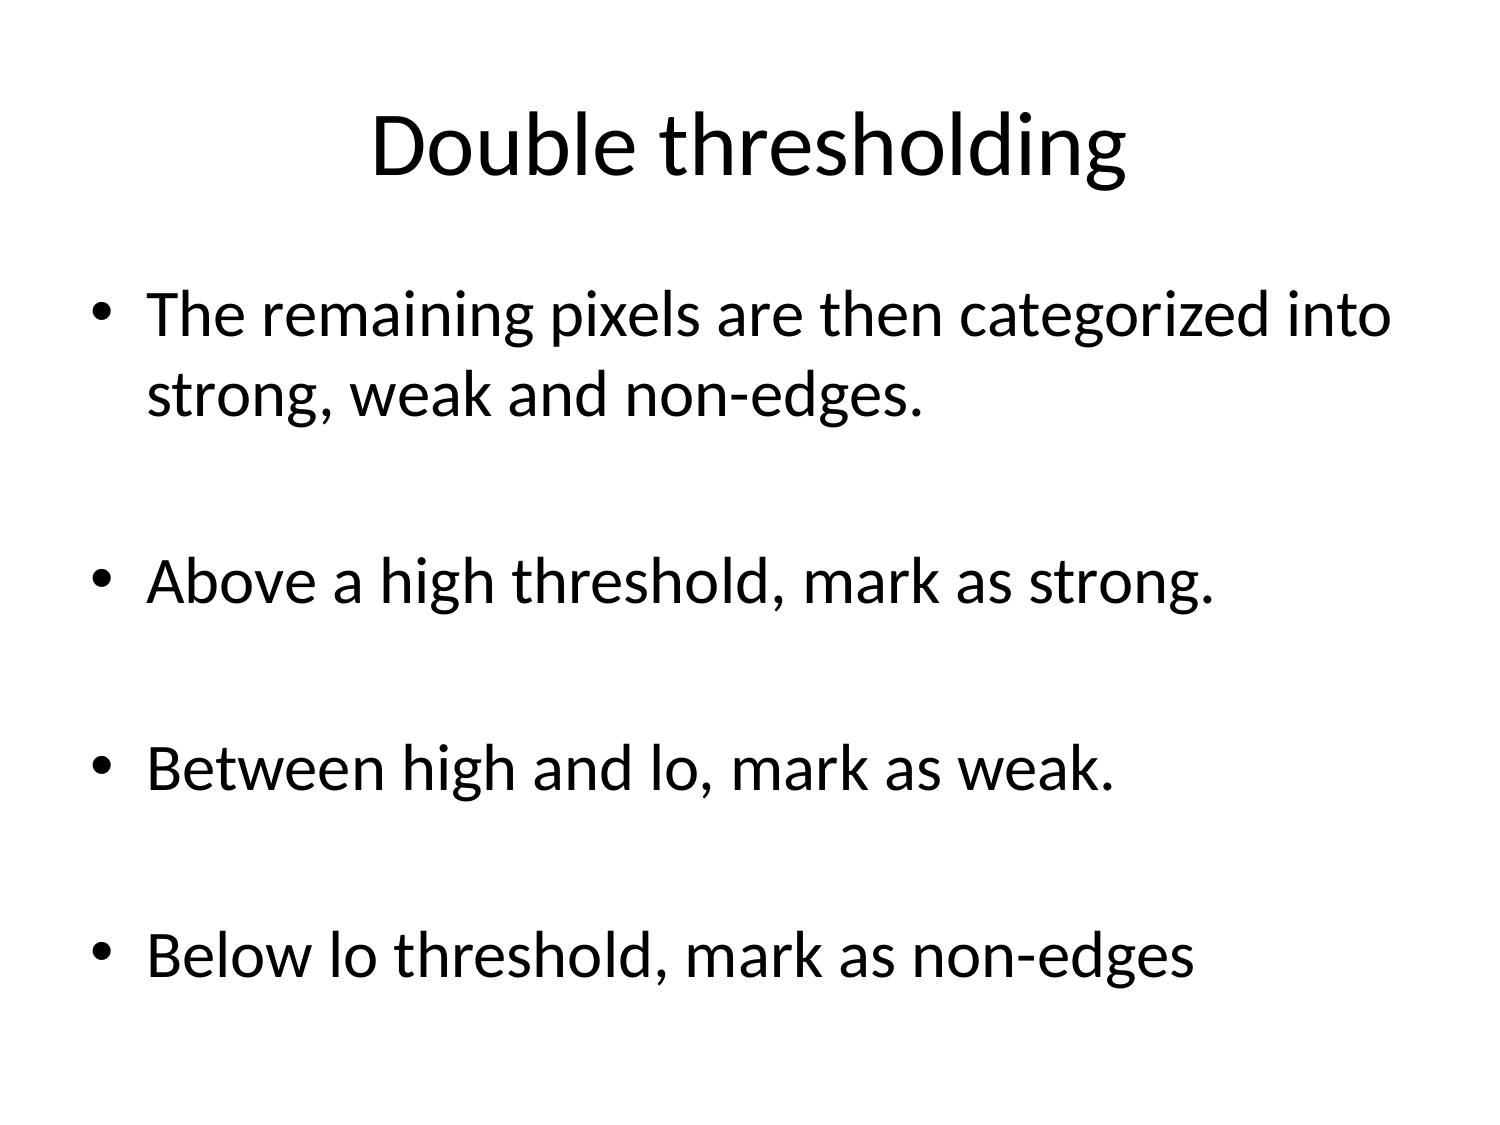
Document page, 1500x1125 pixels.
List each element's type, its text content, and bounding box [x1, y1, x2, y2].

title Double thresholding [75, 45, 1425, 233]
list The remaining pixels are then categorized into strong, weak and non-edges. Above a high threshold, mark as strong. Between high and lo, mark as weak. Below lo threshold, mark as non-edges [75, 262, 1425, 1005]
